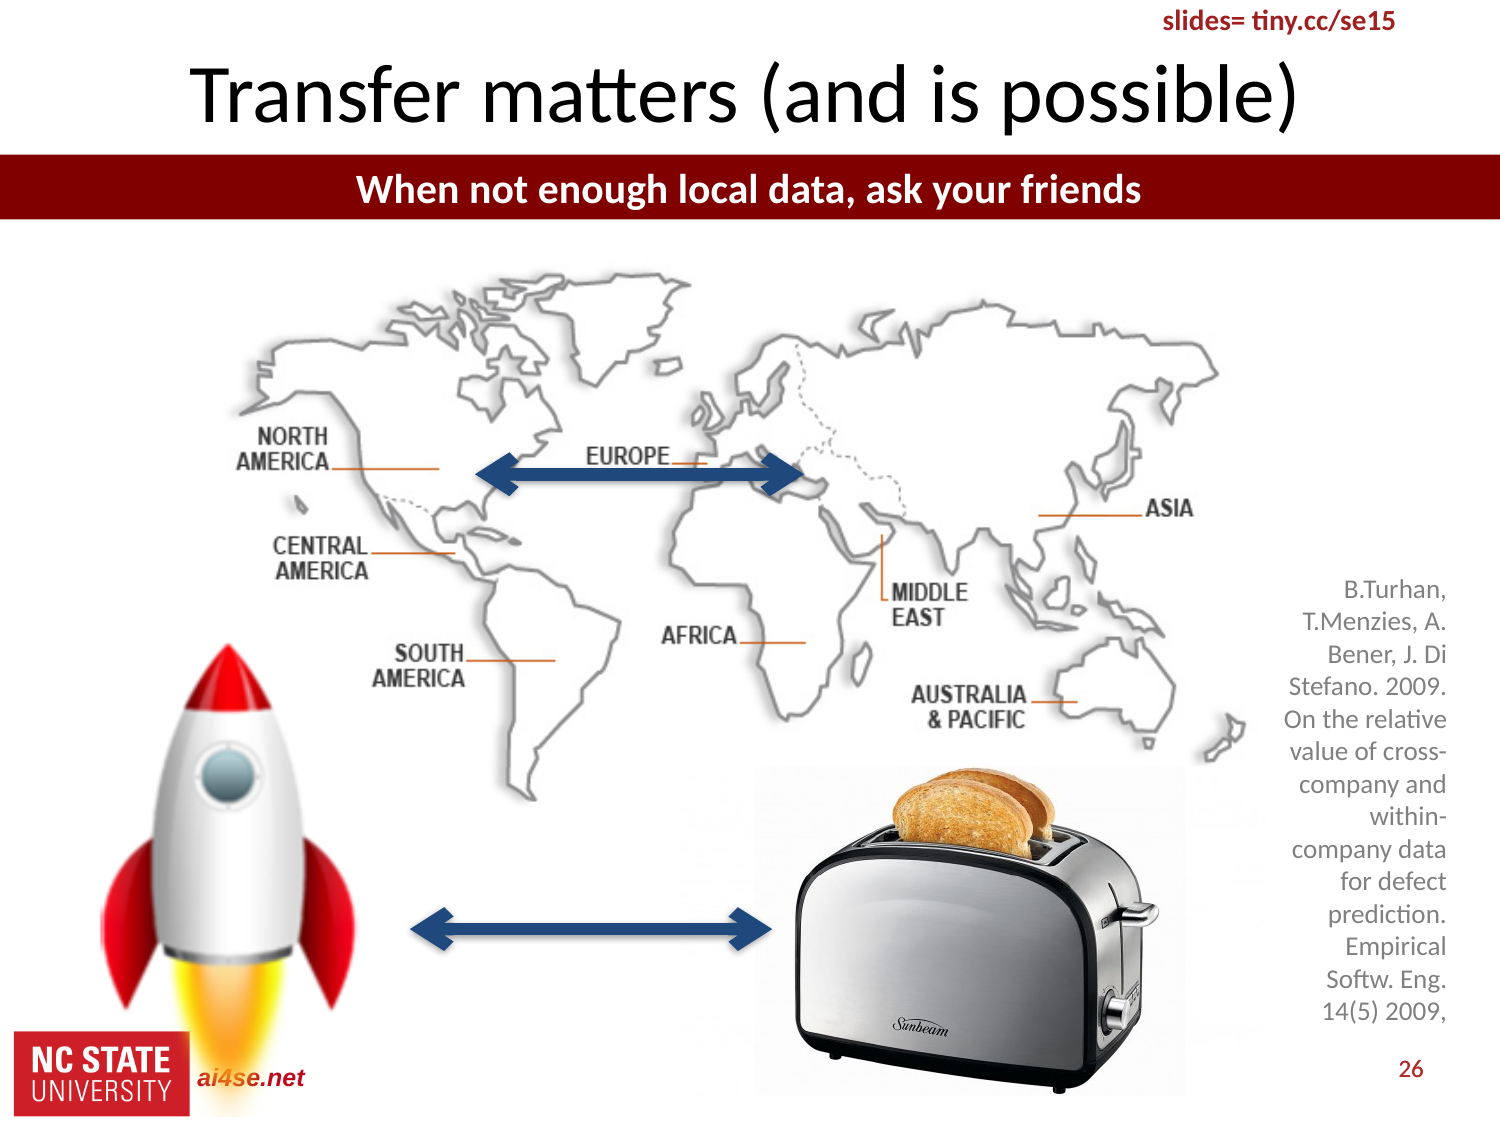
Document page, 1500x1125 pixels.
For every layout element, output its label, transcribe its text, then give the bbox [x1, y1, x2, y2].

text_box When not enough local data, ask your friends [0, 154, 1500, 220]
text_box B.Turhan, T.Menzies, A. Bener, J. Di Stefano. 2009. On the relative value of cross-company and within-company data for defect prediction. Empirical Softw. Eng. 14(5) 2009, [1271, 563, 1462, 1034]
title Transfer matters (and is possible) [43, 0, 1448, 154]
picture [0, 232, 1292, 1118]
